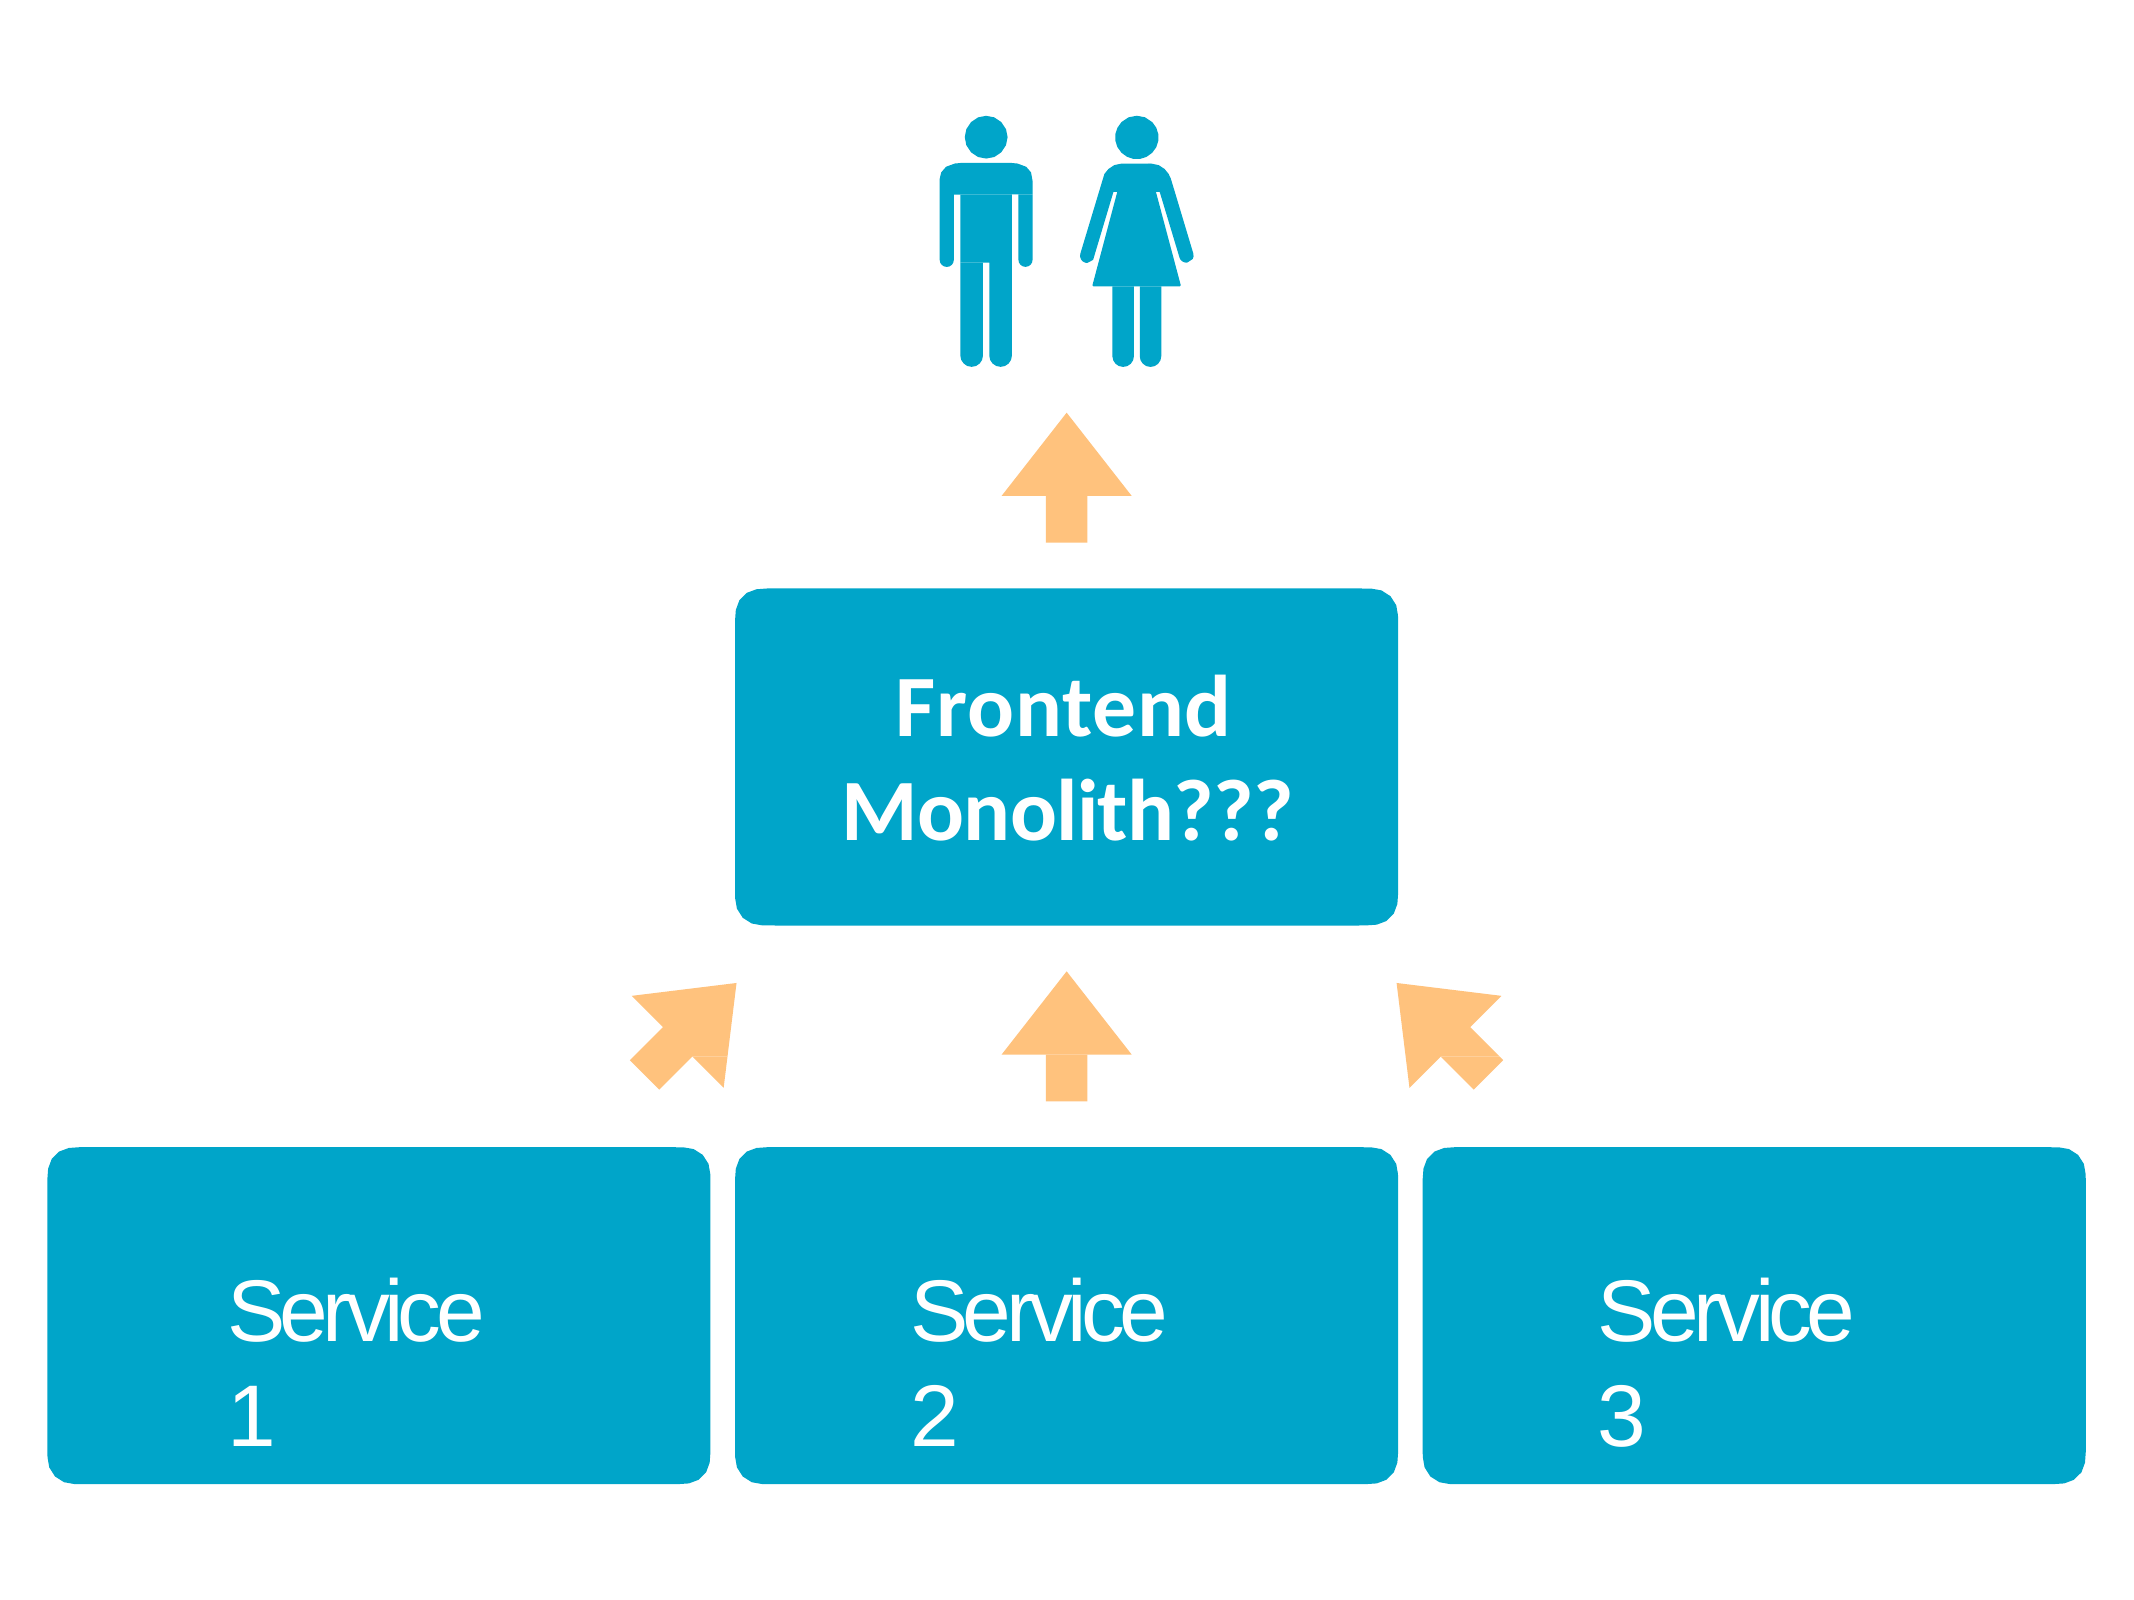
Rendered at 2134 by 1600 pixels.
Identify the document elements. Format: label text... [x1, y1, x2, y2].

text_box [735, 1147, 1399, 1485]
text_box [1422, 1147, 2086, 1485]
text_box [939, 162, 1033, 367]
text_box Service 3 [1595, 1252, 1912, 1465]
text_box [964, 115, 1008, 159]
title Frontend Monolith??? [839, 643, 1296, 918]
text_box [1115, 115, 1159, 159]
text_box [1001, 412, 1132, 543]
text_box Service 1 [224, 1252, 532, 1465]
text_box [1396, 982, 1504, 1090]
text_box [1080, 163, 1194, 367]
text_box [629, 982, 737, 1090]
text_box [1001, 971, 1132, 1102]
text_box [735, 588, 1399, 926]
text_box Service 2 [908, 1252, 1226, 1465]
text_box [47, 1147, 711, 1485]
